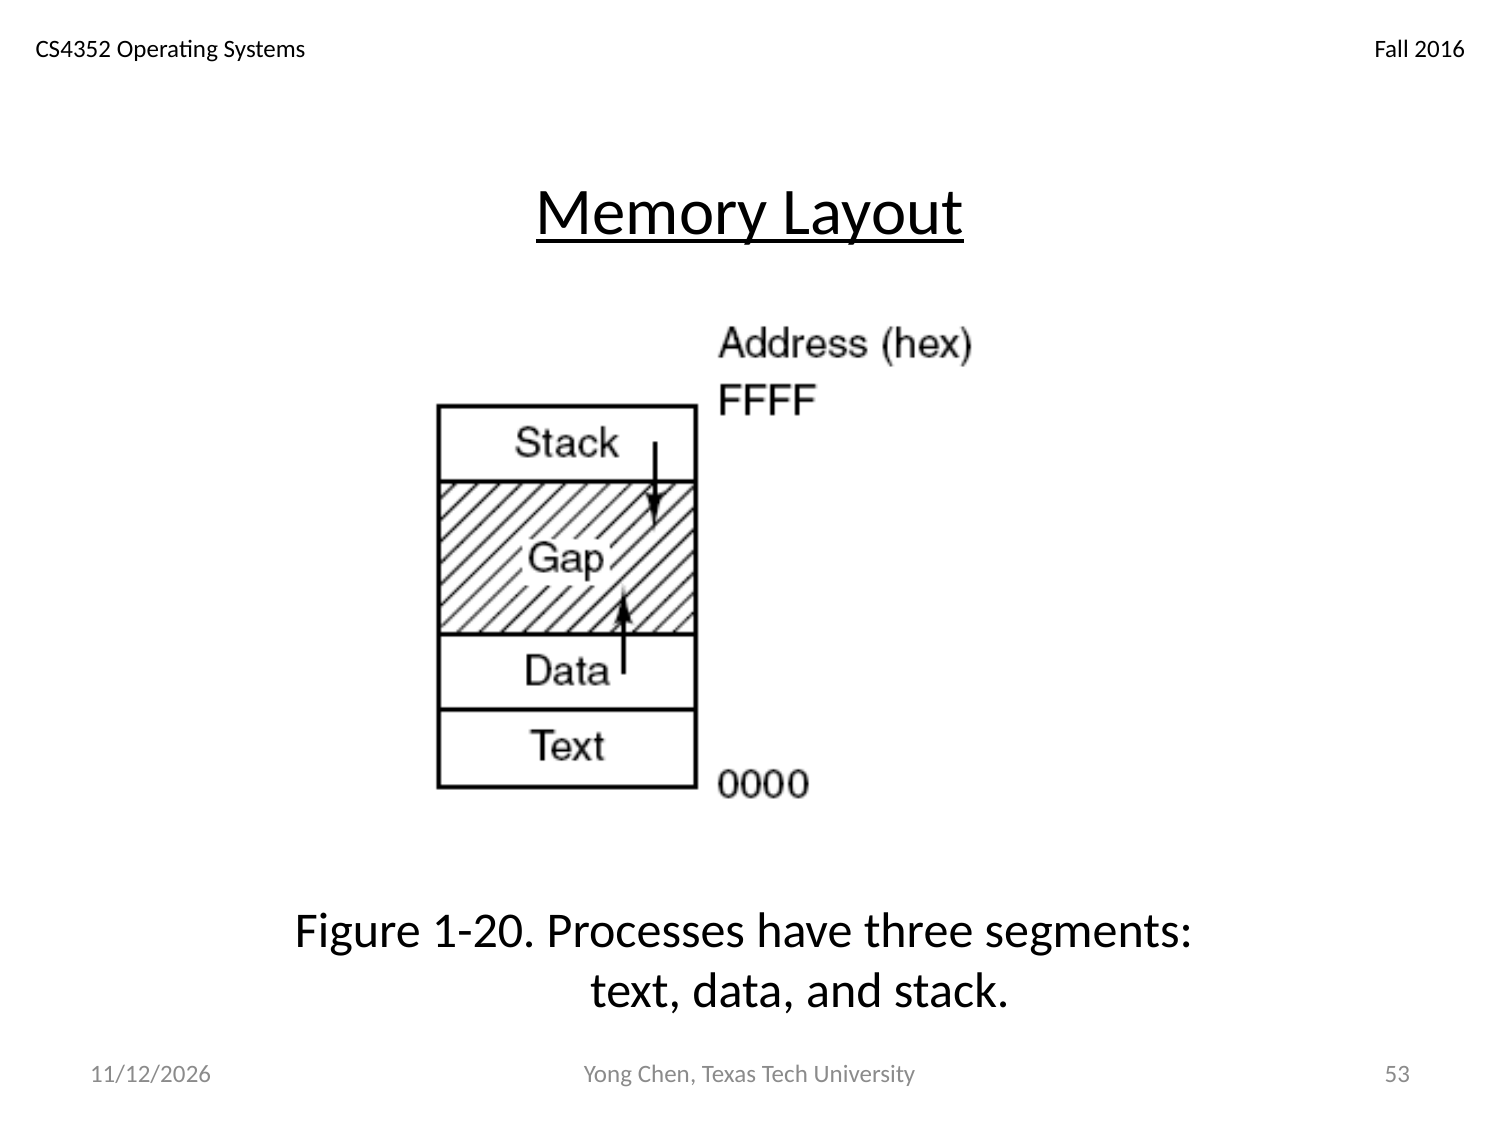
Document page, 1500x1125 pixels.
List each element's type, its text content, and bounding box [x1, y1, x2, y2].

footer Yong Chen, Texas Tech University [512, 1042, 988, 1103]
title Memory Layout [75, 160, 1425, 263]
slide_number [75, 1042, 425, 1103]
slide_number 53 [1074, 1042, 1425, 1103]
text_box Figure 1-20. Processes have three segments: text, data, and stack. [0, 890, 1500, 1028]
picture [383, 274, 1014, 845]
